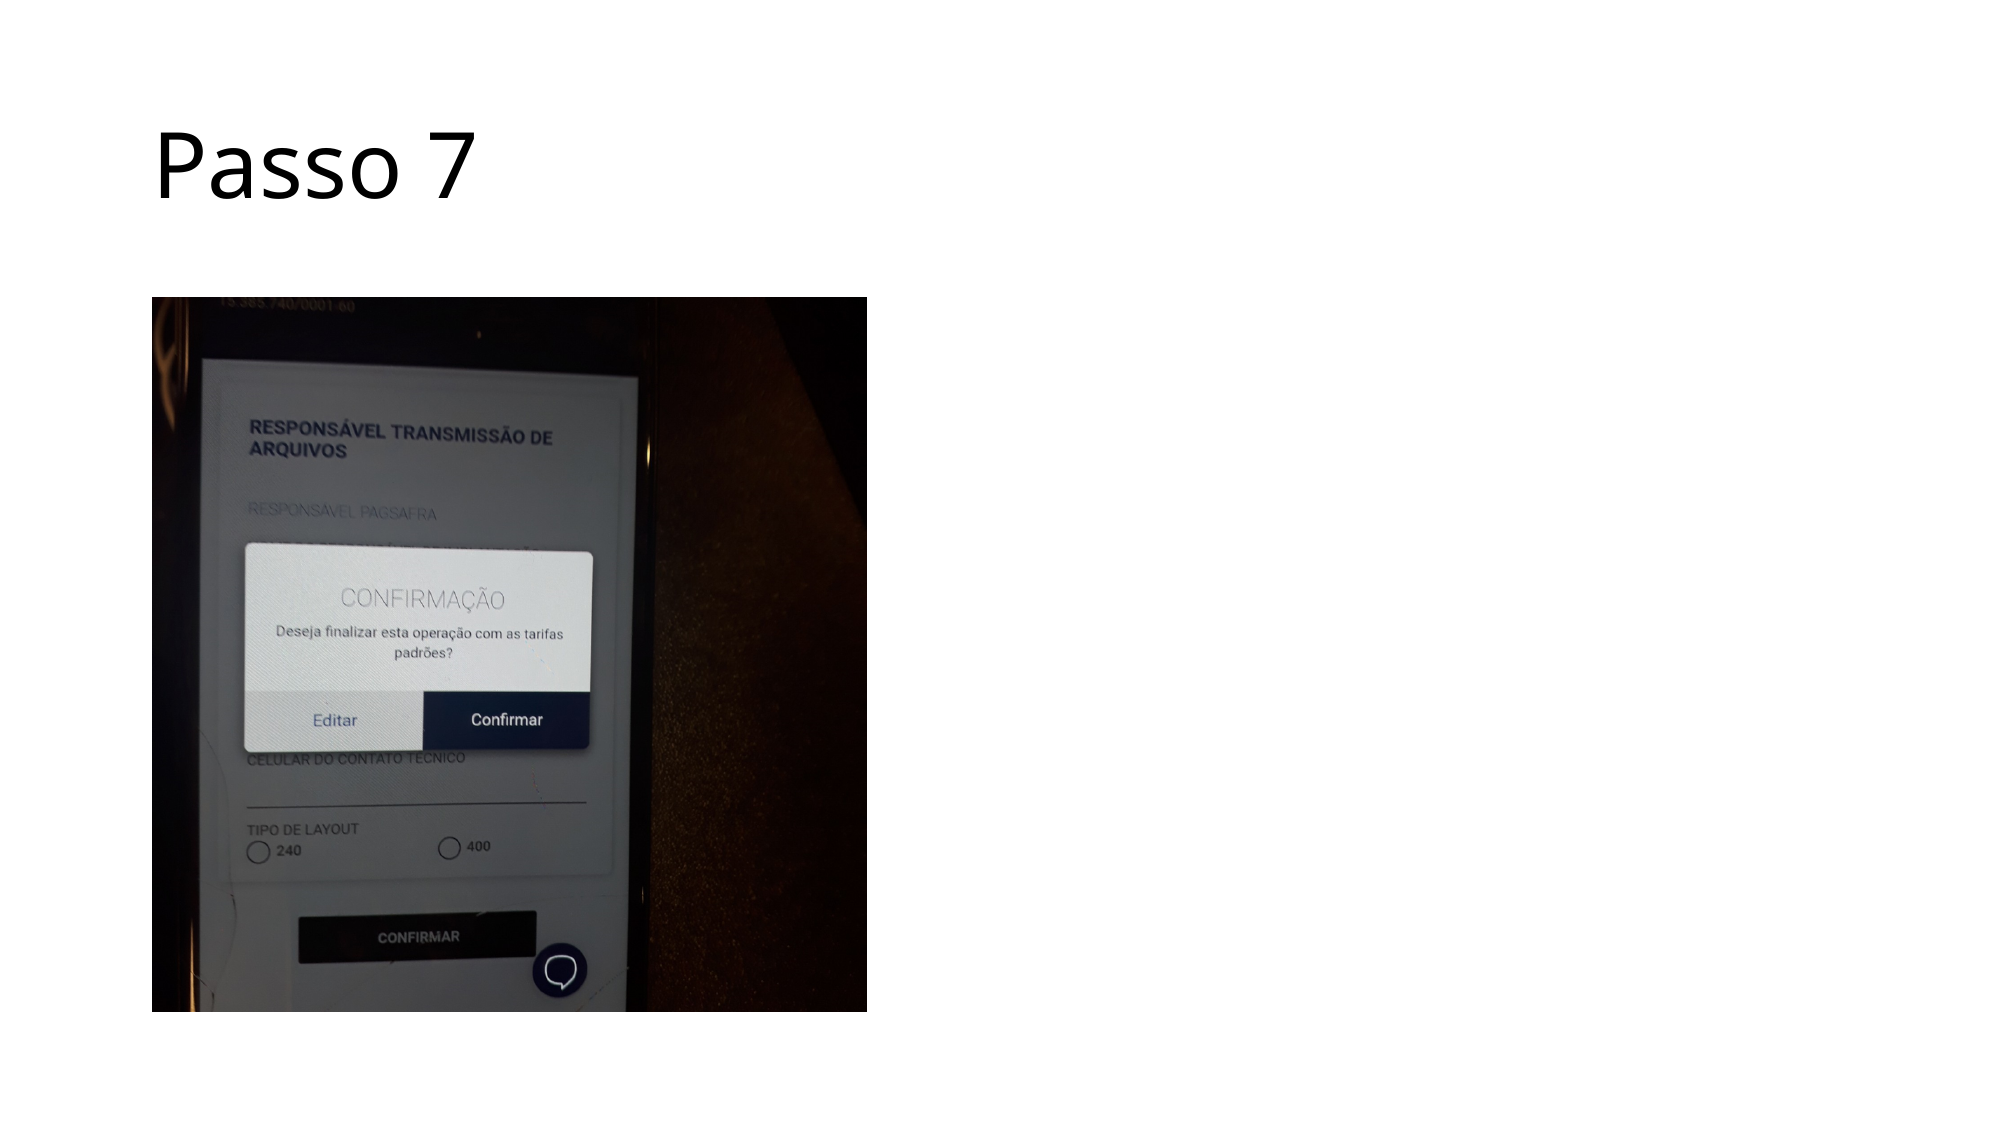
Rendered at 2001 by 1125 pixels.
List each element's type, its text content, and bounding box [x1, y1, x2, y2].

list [152, 297, 867, 1012]
title Passo 7 [137, 59, 1863, 278]
